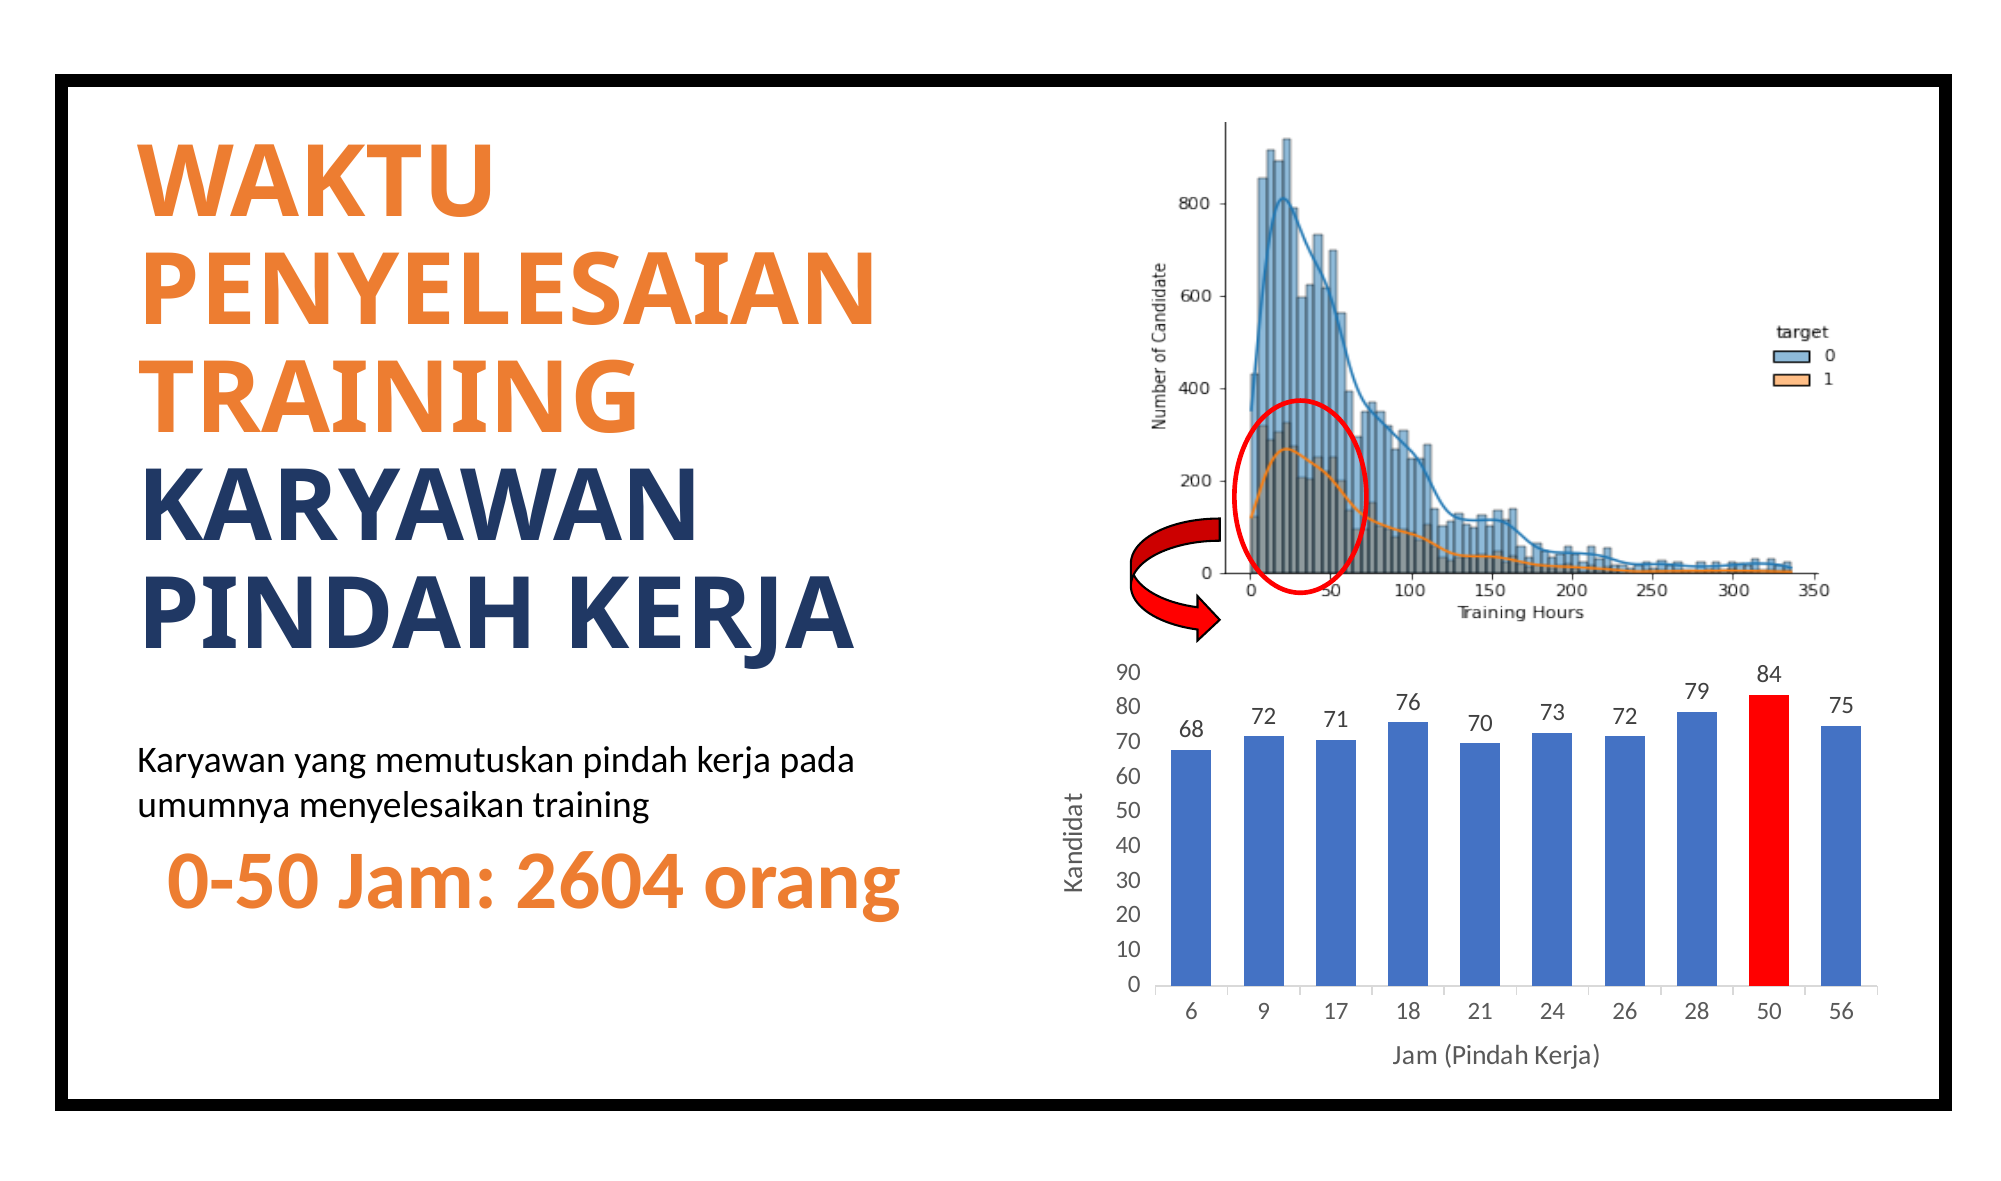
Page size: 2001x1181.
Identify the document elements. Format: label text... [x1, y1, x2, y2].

text_box WAKTU PENYELESAIAN TRAINING KARYAWAN PINDAH KERJA [122, 122, 1039, 341]
chart [1047, 642, 1907, 1093]
text_box [1129, 549, 1134, 600]
picture [1134, 122, 1850, 639]
text_box Karyawan yang memutuskan pindah kerja pada umumnya menyelesaikan training 0-50 Jam: 2604 orang [122, 727, 947, 933]
text_box [60, 79, 1946, 1106]
